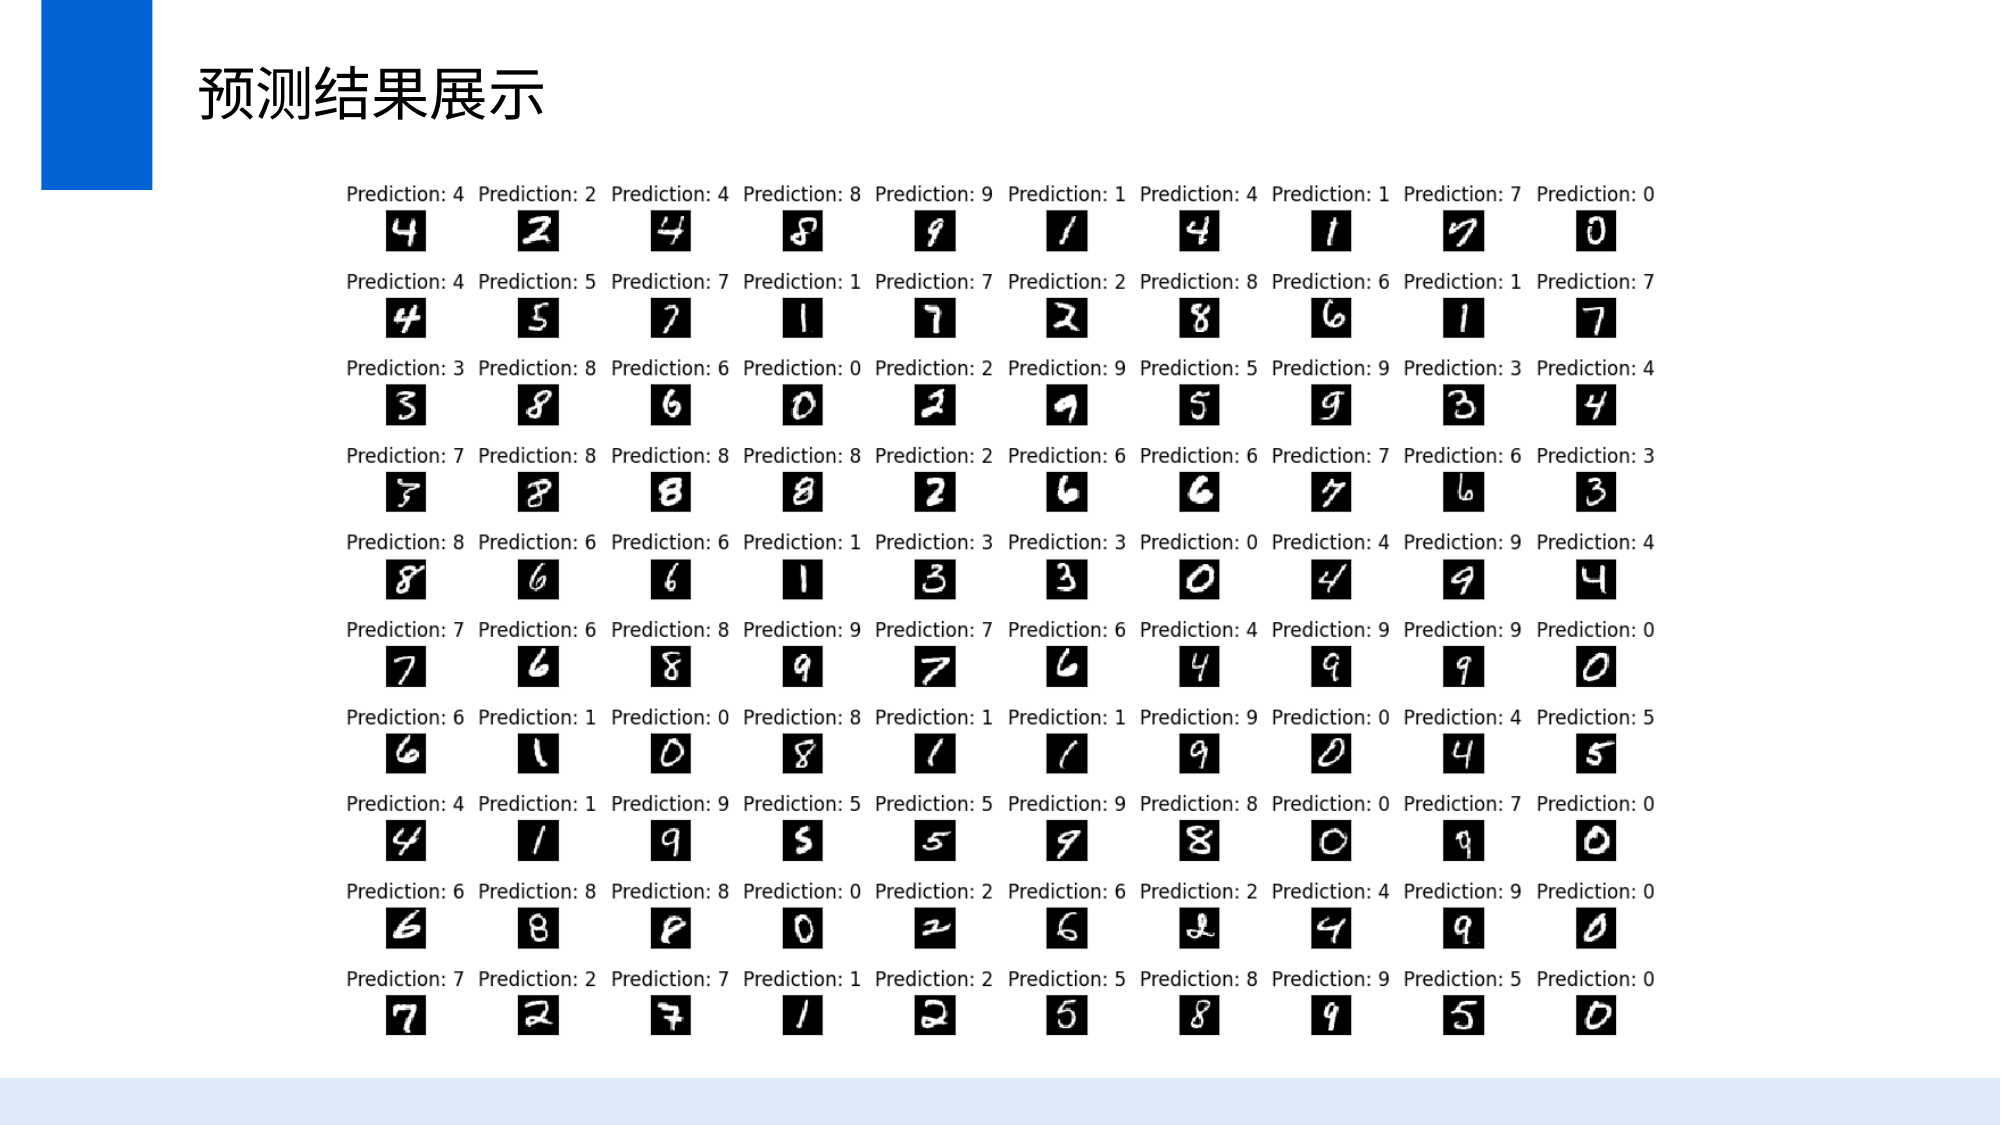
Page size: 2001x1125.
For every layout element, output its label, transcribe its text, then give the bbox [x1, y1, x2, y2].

picture [335, 174, 1665, 1051]
text_box 预测结果展示 [182, 50, 562, 135]
